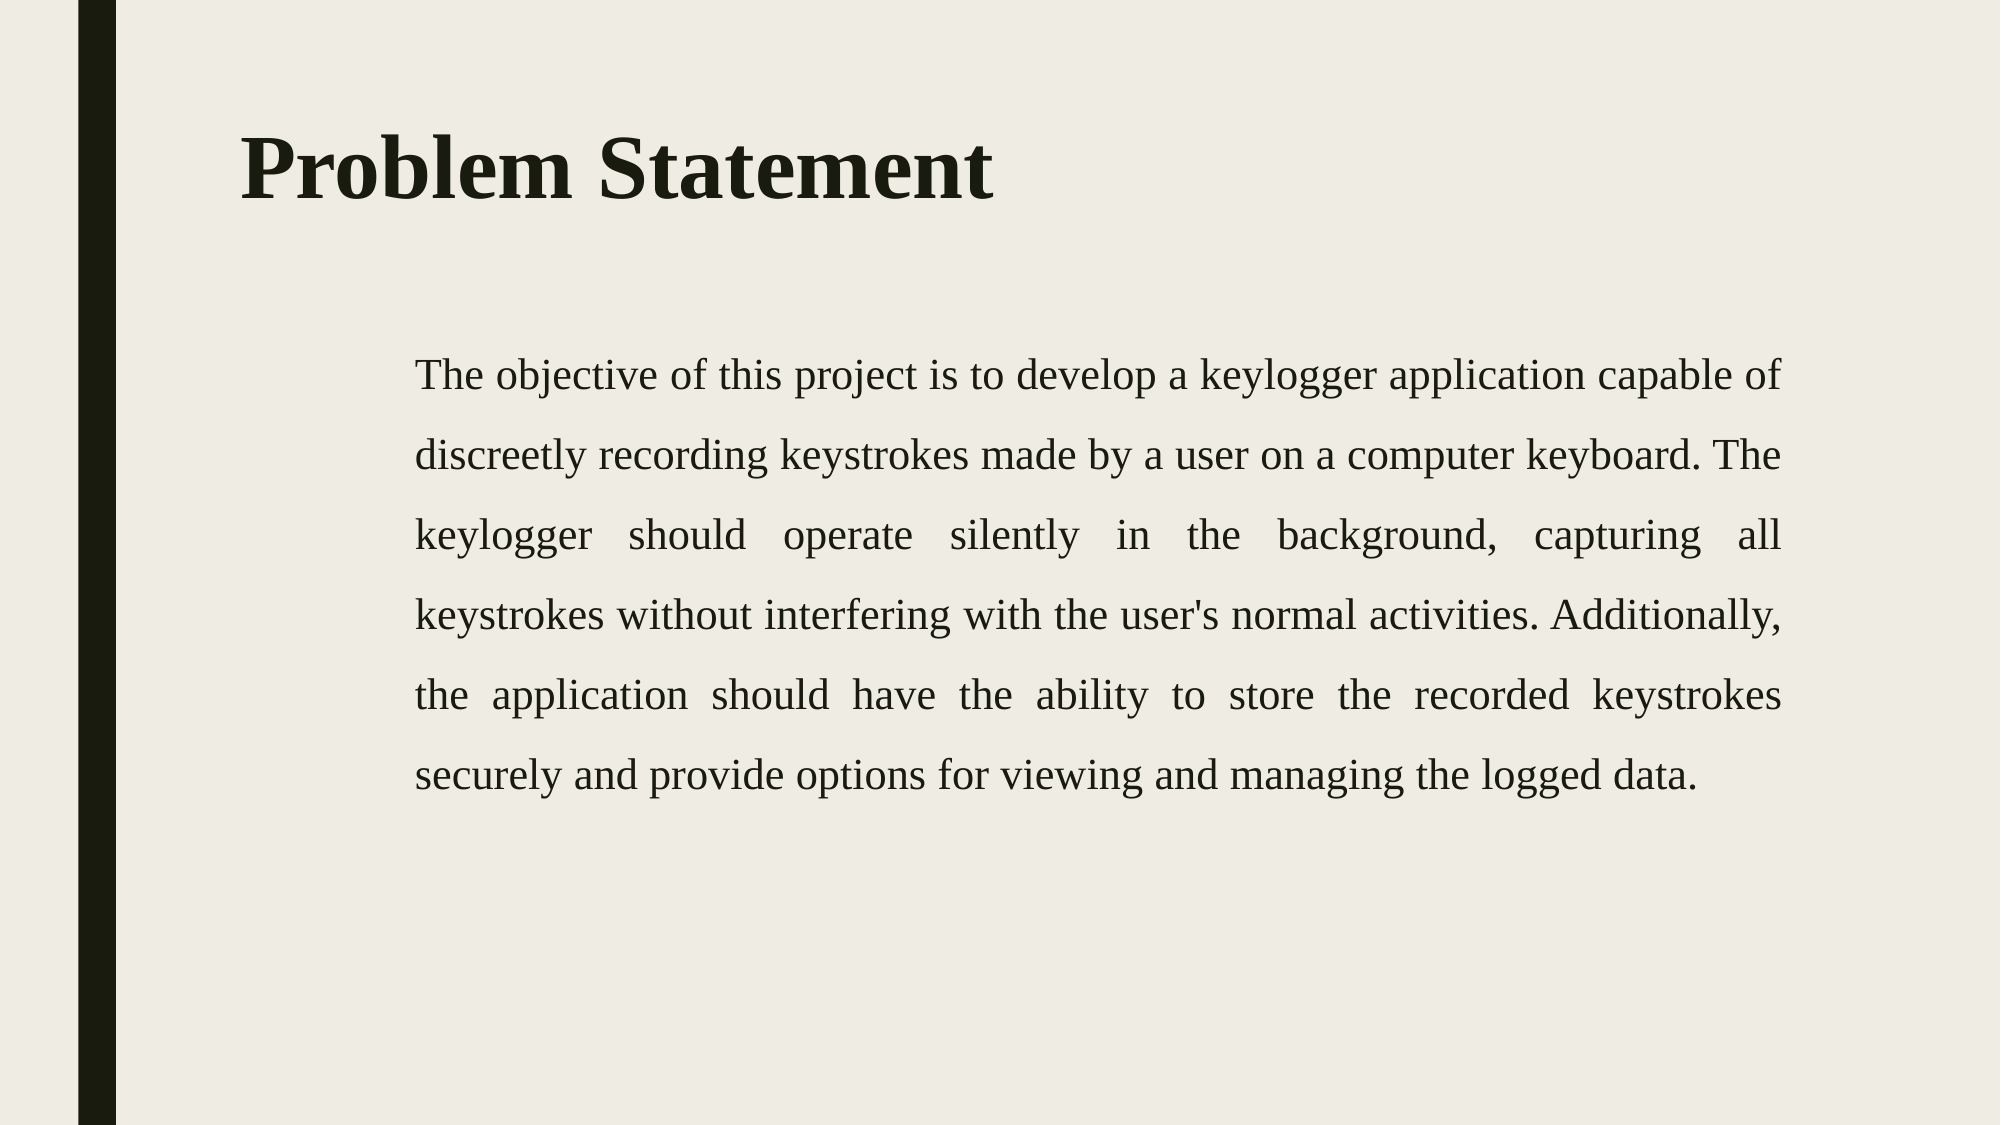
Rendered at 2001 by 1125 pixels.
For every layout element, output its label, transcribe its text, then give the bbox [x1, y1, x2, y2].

list The objective of this project is to develop a keylogger application capable of discreetly recording keystrokes made by a user on a computer keyboard. The keylogger should operate silently in the background, capturing all keystrokes without interfering with the user's normal activities. Additionally, the application should have the ability to store the recorded keystrokes securely and provide options for viewing and managing the logged data. [399, 310, 1800, 840]
title Problem Statement [225, 112, 1800, 357]
